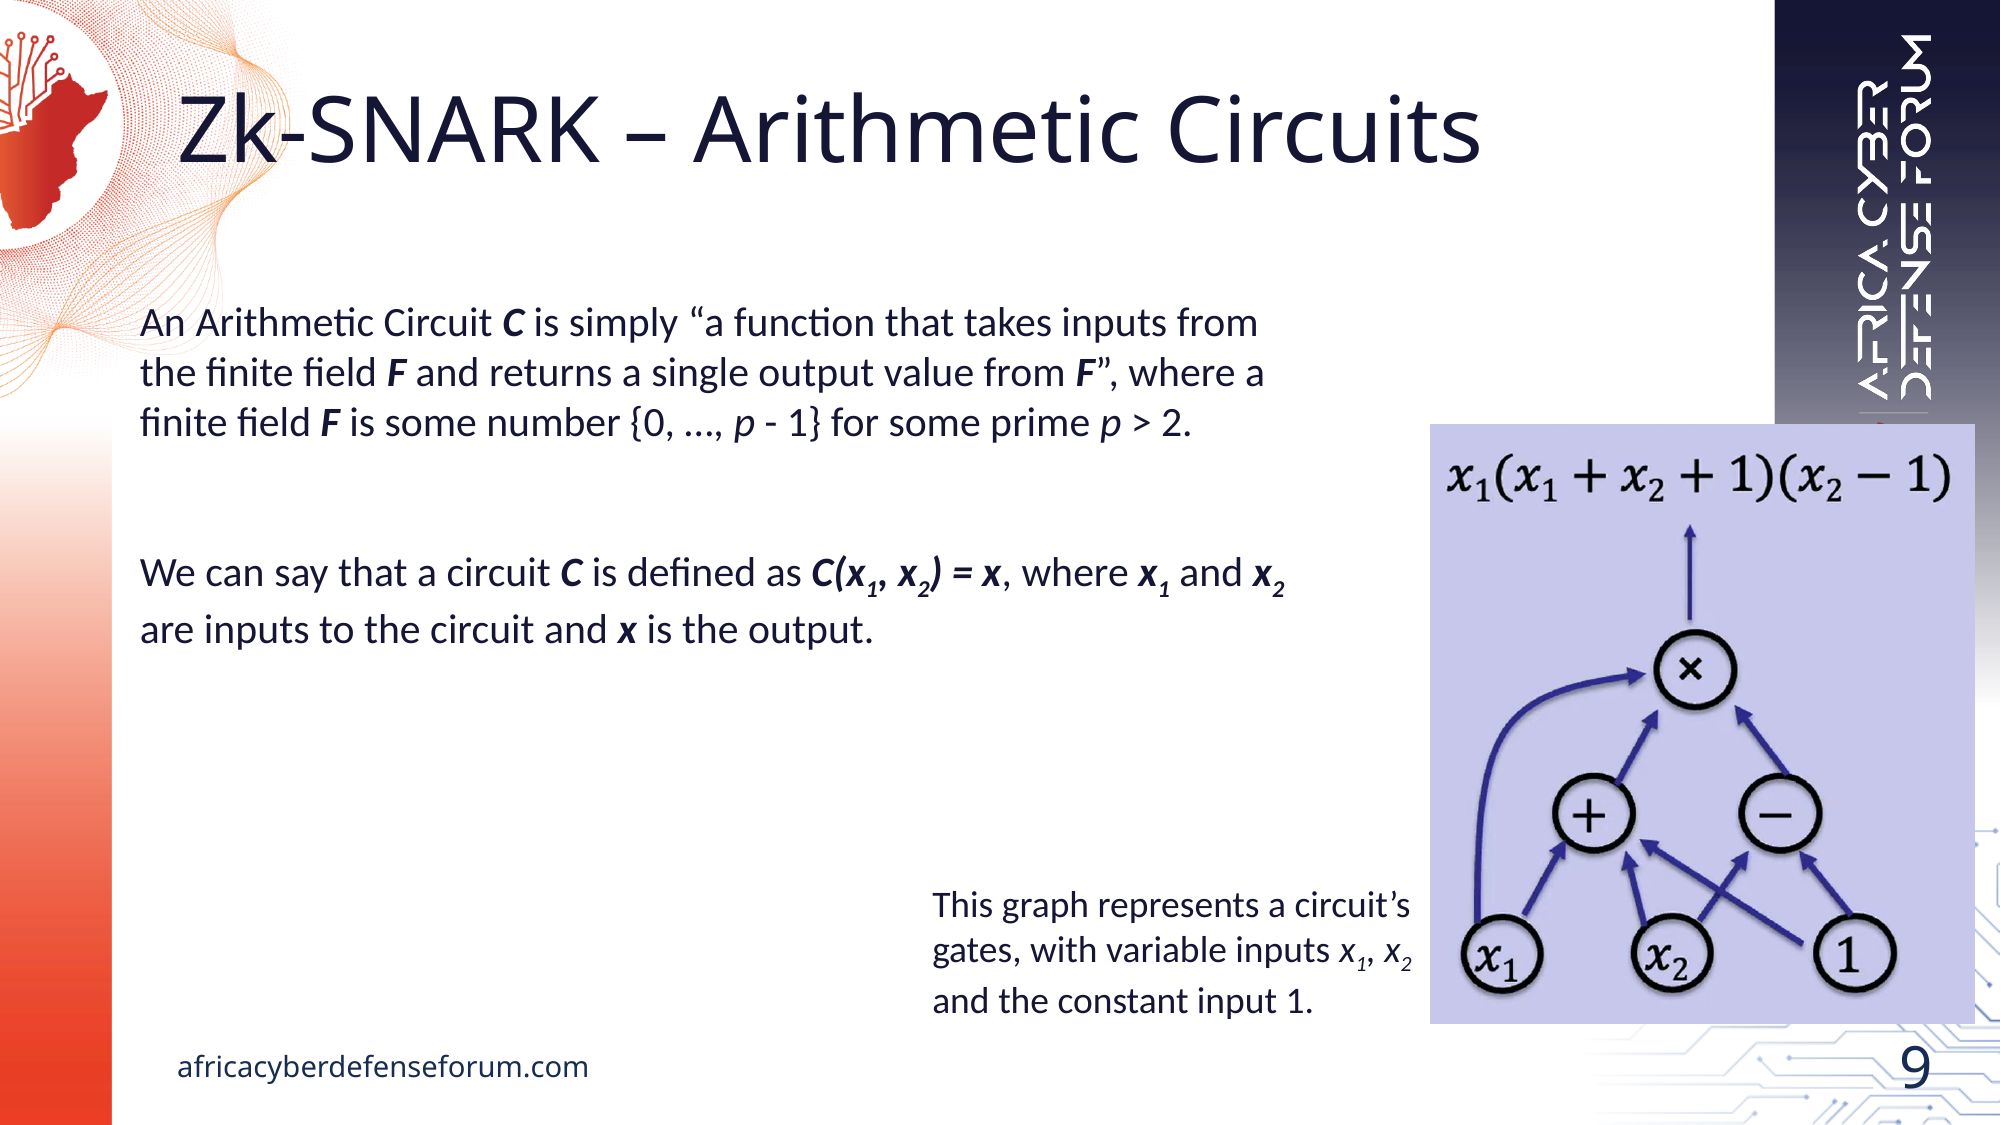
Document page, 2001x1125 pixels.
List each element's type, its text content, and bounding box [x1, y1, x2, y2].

text_box An Arithmetic Circuit C is simply “a function that takes inputs from the finite field F and returns a single output value from F”, where a finite field F is some number {0, …, p - 1} for some prime p > 2. We can say that a circuit C is defined as C(x1, x2) = x, where x1 and x2 are inputs to the circuit and x is the output. [124, 287, 1325, 885]
text_box This graph represents a circuit’s gates, with variable inputs x1, x2 and the constant input 1. [917, 872, 1431, 1029]
title Zk-SNARK – Arithmetic Circuits [177, 24, 1749, 242]
picture [1422, 0, 2000, 1125]
picture [0, 0, 313, 398]
picture [0, 422, 112, 1125]
